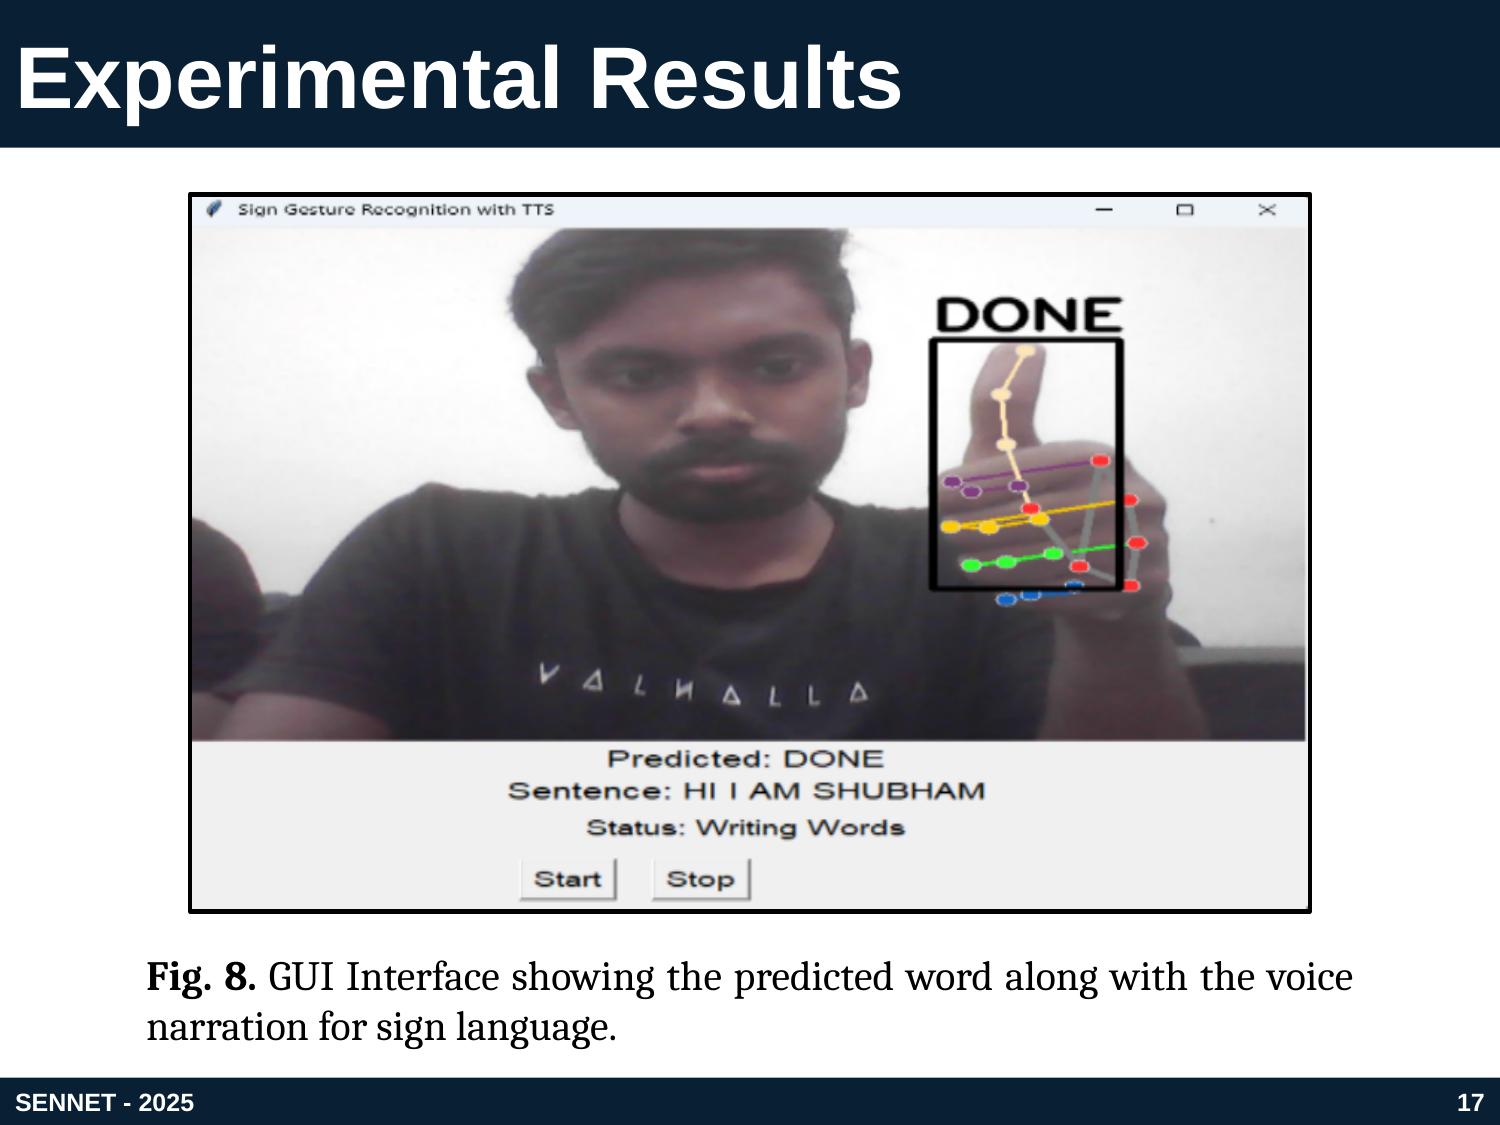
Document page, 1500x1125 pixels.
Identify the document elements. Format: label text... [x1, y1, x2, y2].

text_box [0, 0, 1500, 75]
text_box Fig. 8. GUI Interface showing the predicted word along with the voice narration for sign language. [131, 941, 1369, 1056]
footer SENNET - 2025 [0, 1077, 296, 1125]
title Experimental Results [0, 75, 1500, 147]
picture [192, 196, 1308, 910]
text_box [296, 1077, 1149, 1125]
list [0, 147, 1500, 1077]
slide_number 17 [1149, 1077, 1500, 1125]
